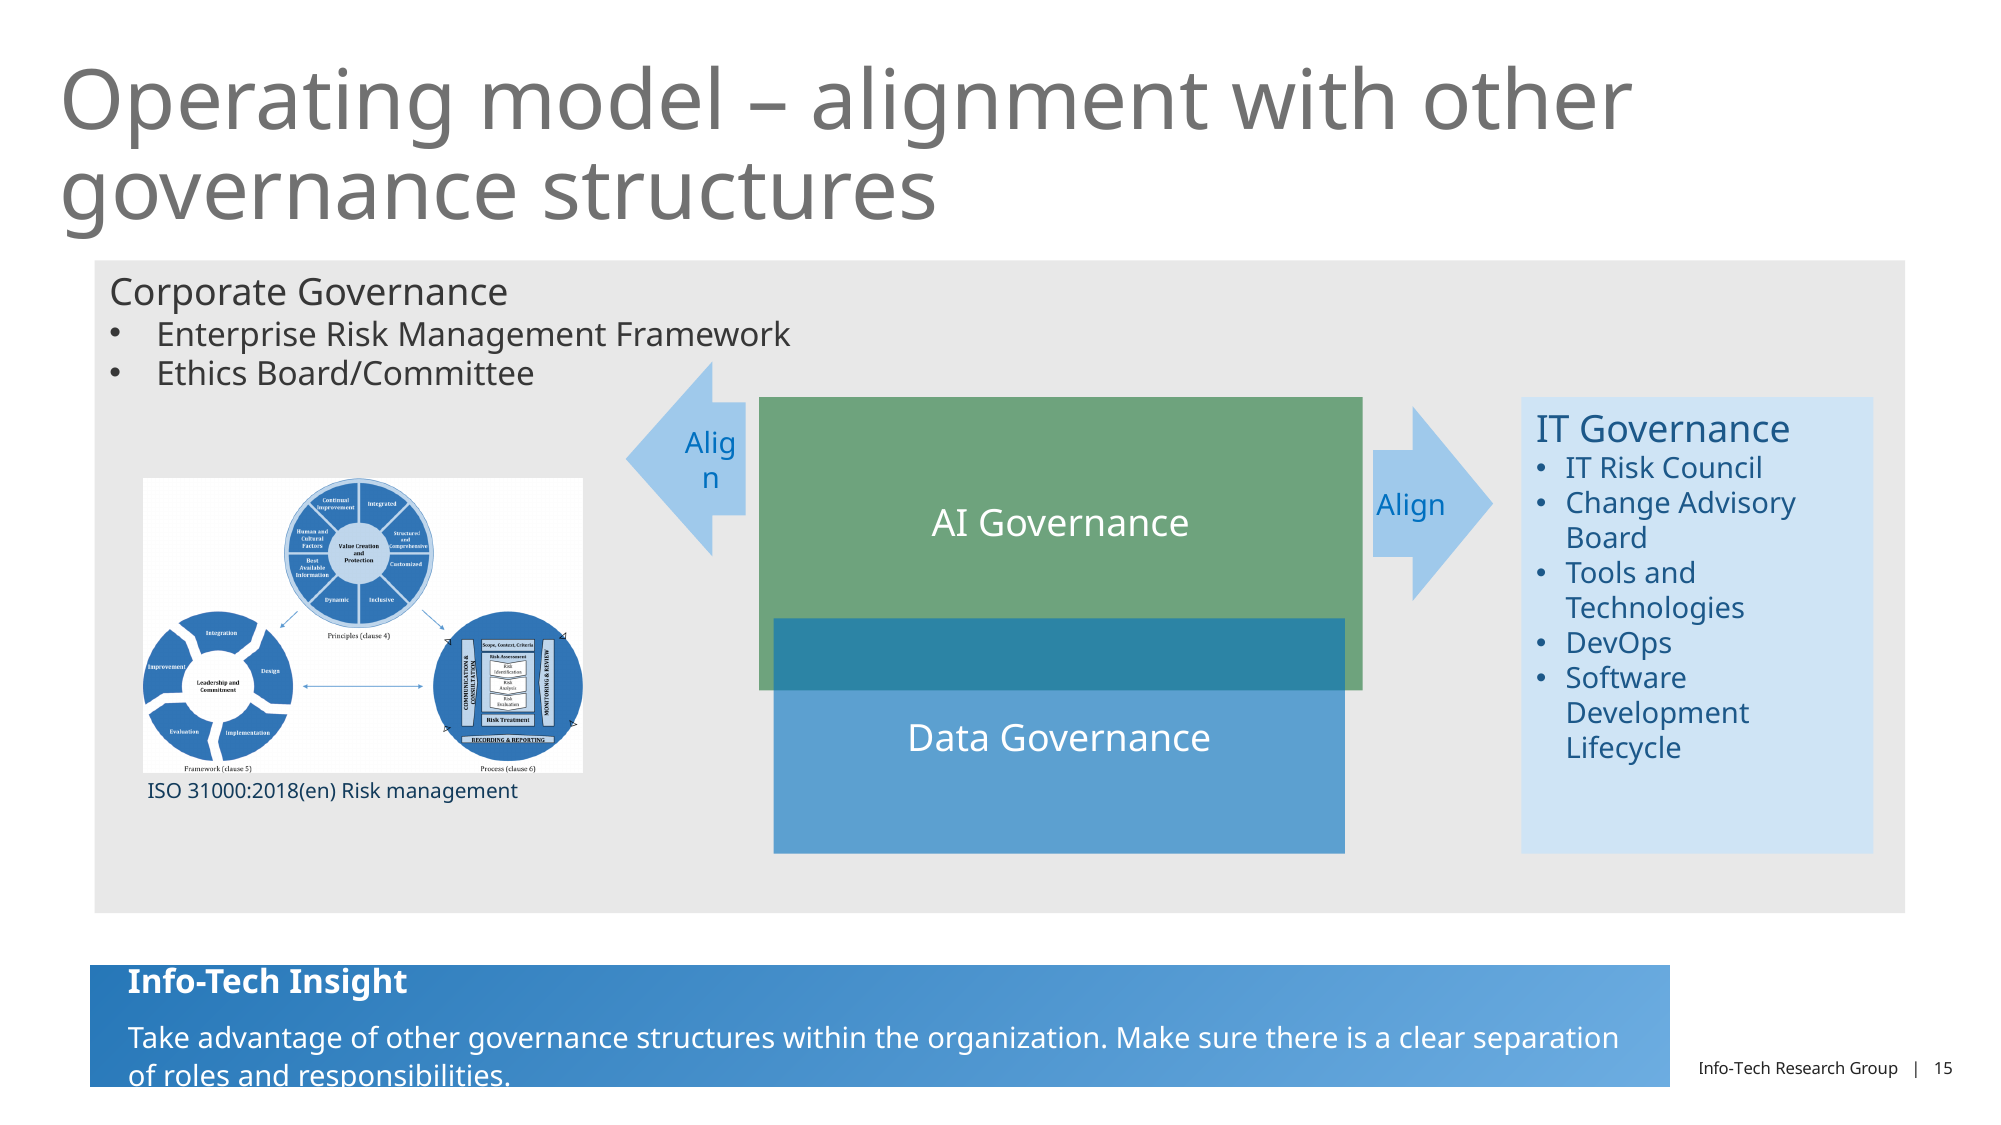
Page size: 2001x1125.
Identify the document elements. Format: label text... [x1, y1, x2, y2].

text_box ISO 31000:2018(en) Risk management [147, 774, 571, 814]
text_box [74, 950, 1686, 1103]
text_box IT Governance IT Risk Council Change Advisory Board Tools and Technologies DevOps Software Development Lifecycle [1521, 397, 1874, 854]
text_box Align [624, 358, 747, 560]
text_box Align [1372, 403, 1495, 604]
text_box AI Governance [758, 396, 1364, 692]
text_box Corporate Governance Enterprise Risk Management Framework Ethics Board/Committee [94, 259, 1906, 914]
picture [143, 478, 583, 773]
text_box Data Governance [772, 617, 1346, 855]
title Operating model – alignment with other governance structures [59, 57, 1758, 244]
